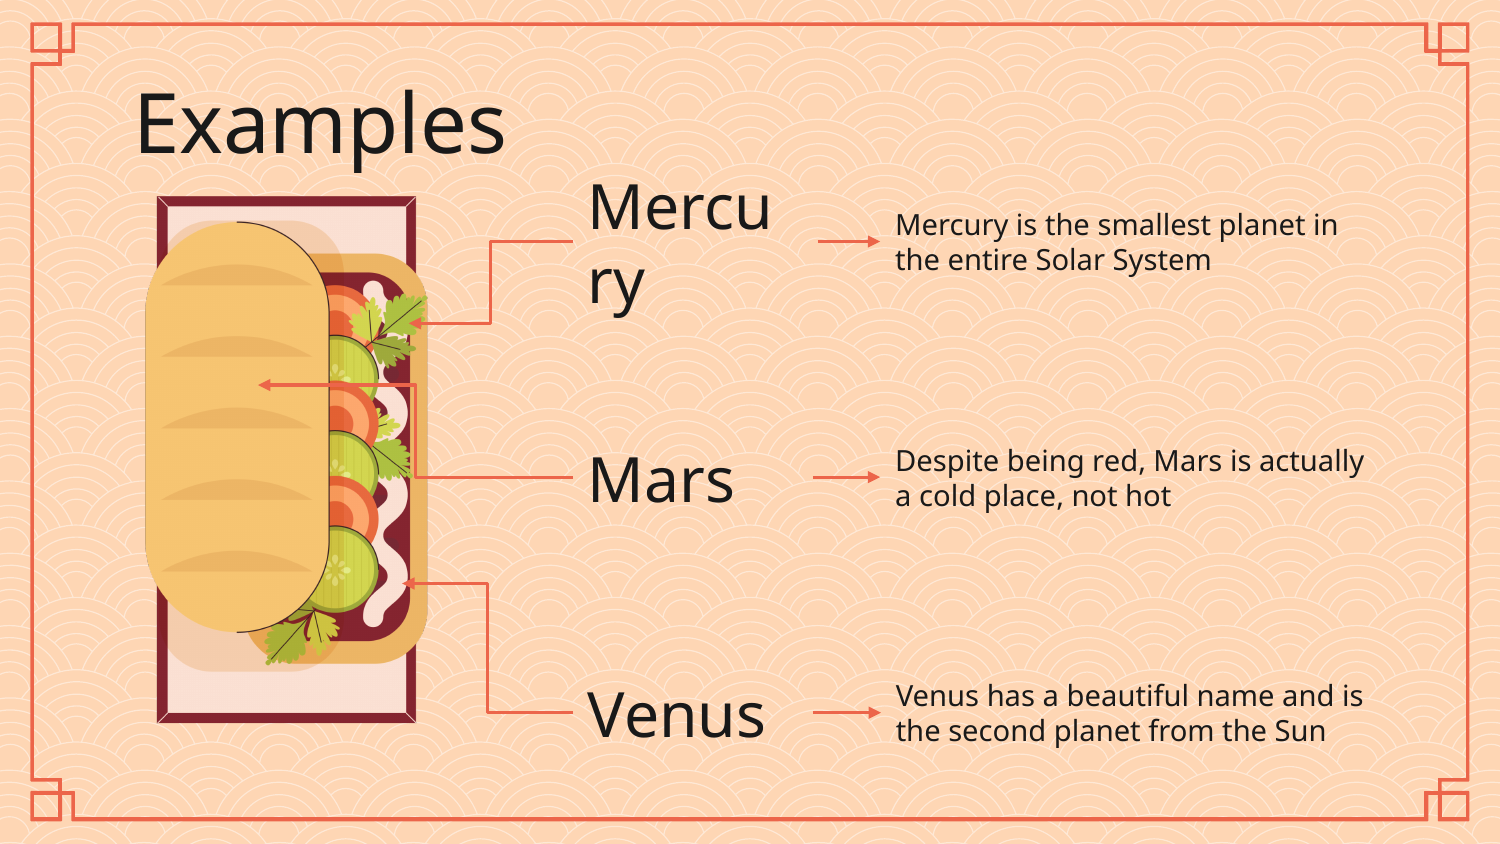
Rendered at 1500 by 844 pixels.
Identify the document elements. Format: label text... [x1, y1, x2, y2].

text_box Venus [573, 669, 813, 756]
title Examples [118, 72, 1382, 167]
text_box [401, 583, 574, 713]
text_box Venus has a beautiful name and is the second planet from the Sun [880, 669, 1383, 756]
text_box Despite being red, Mars is actually a cold place, not hot [880, 433, 1382, 521]
text_box Mars [573, 433, 813, 521]
text_box Mercury [573, 198, 813, 285]
text_box Mercury is the smallest planet in the entire Solar System [880, 198, 1382, 285]
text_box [257, 384, 574, 478]
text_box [408, 241, 574, 324]
picture [117, 176, 470, 757]
